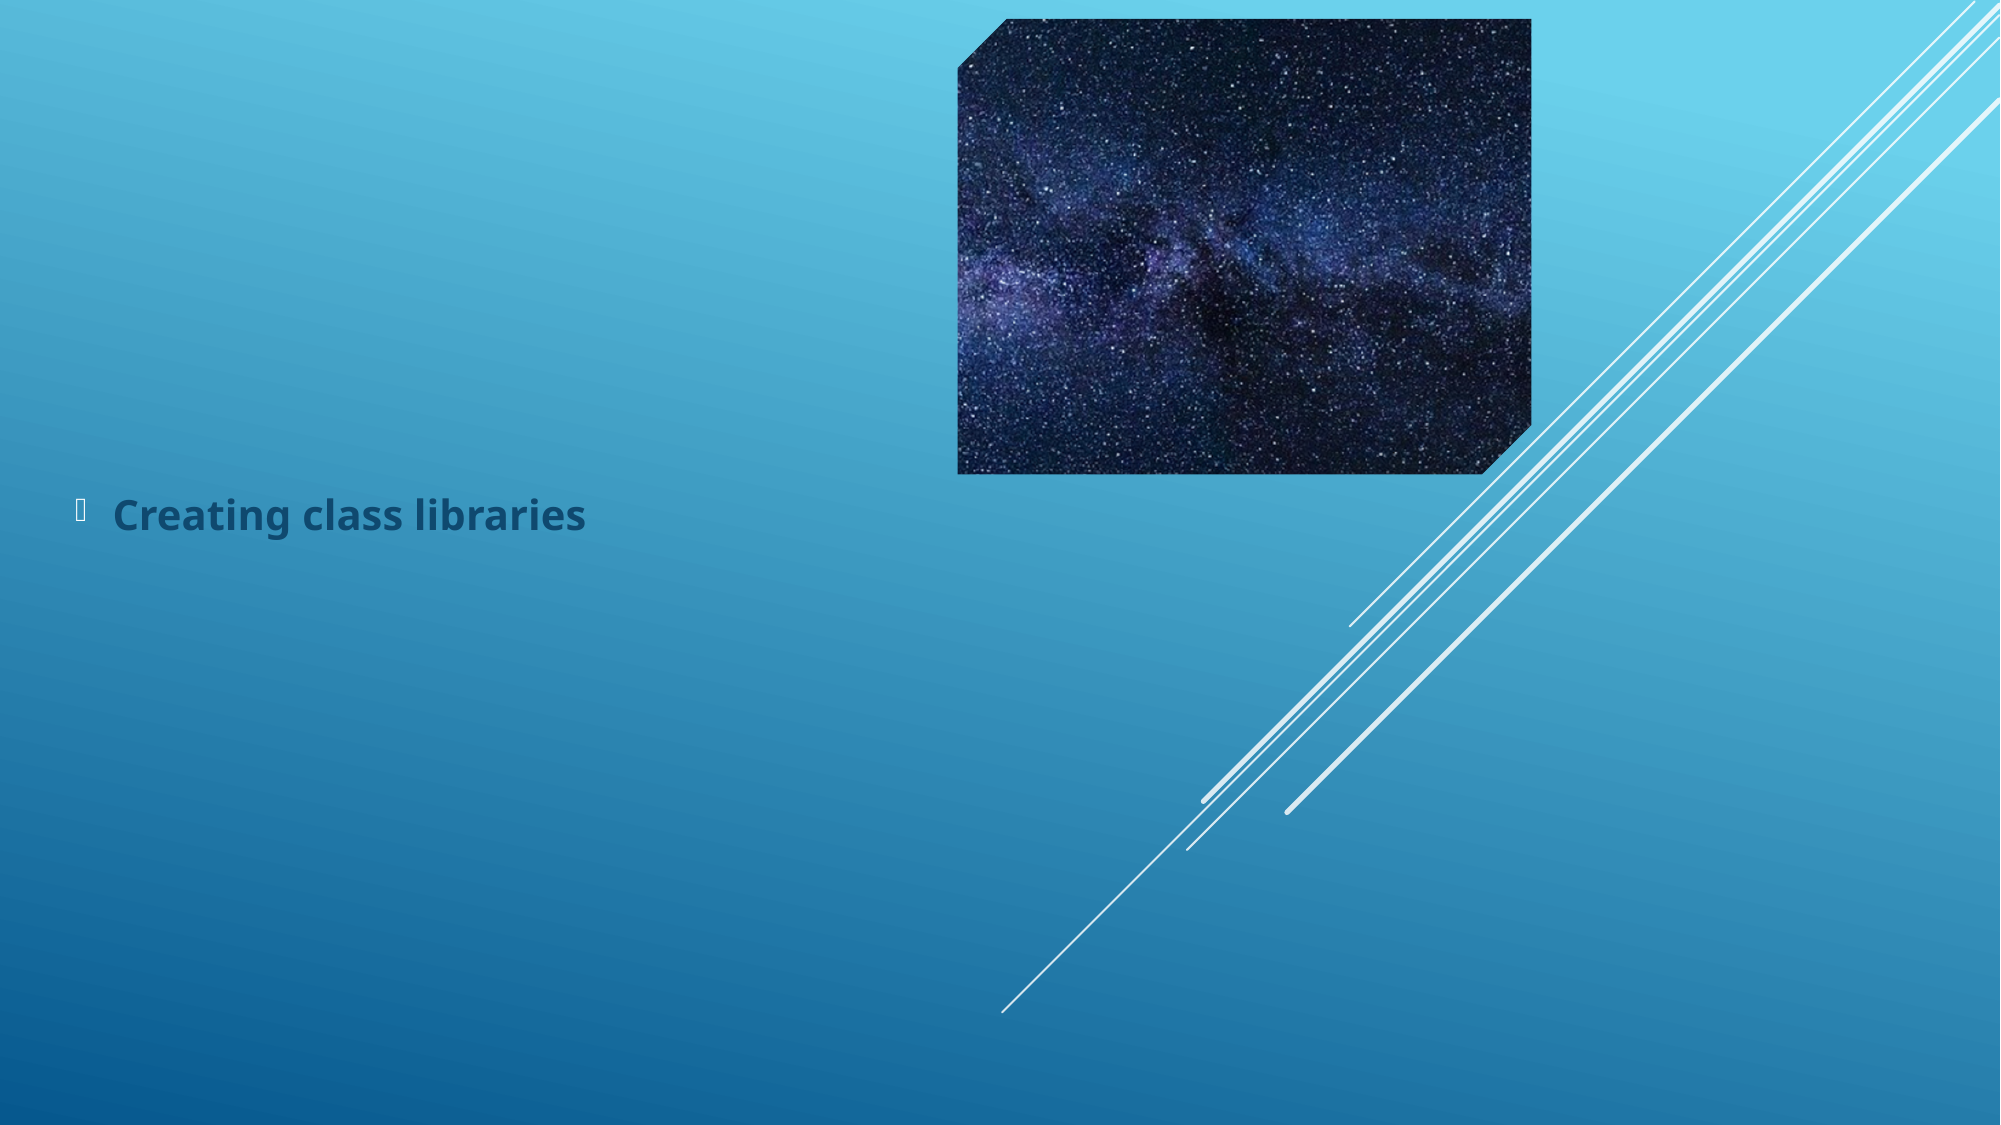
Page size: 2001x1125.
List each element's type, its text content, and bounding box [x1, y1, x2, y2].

list Creating class libraries [60, 34, 965, 993]
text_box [1001, 1, 2000, 1013]
picture [957, 18, 1532, 475]
text_box [0, 0, 2000, 1125]
